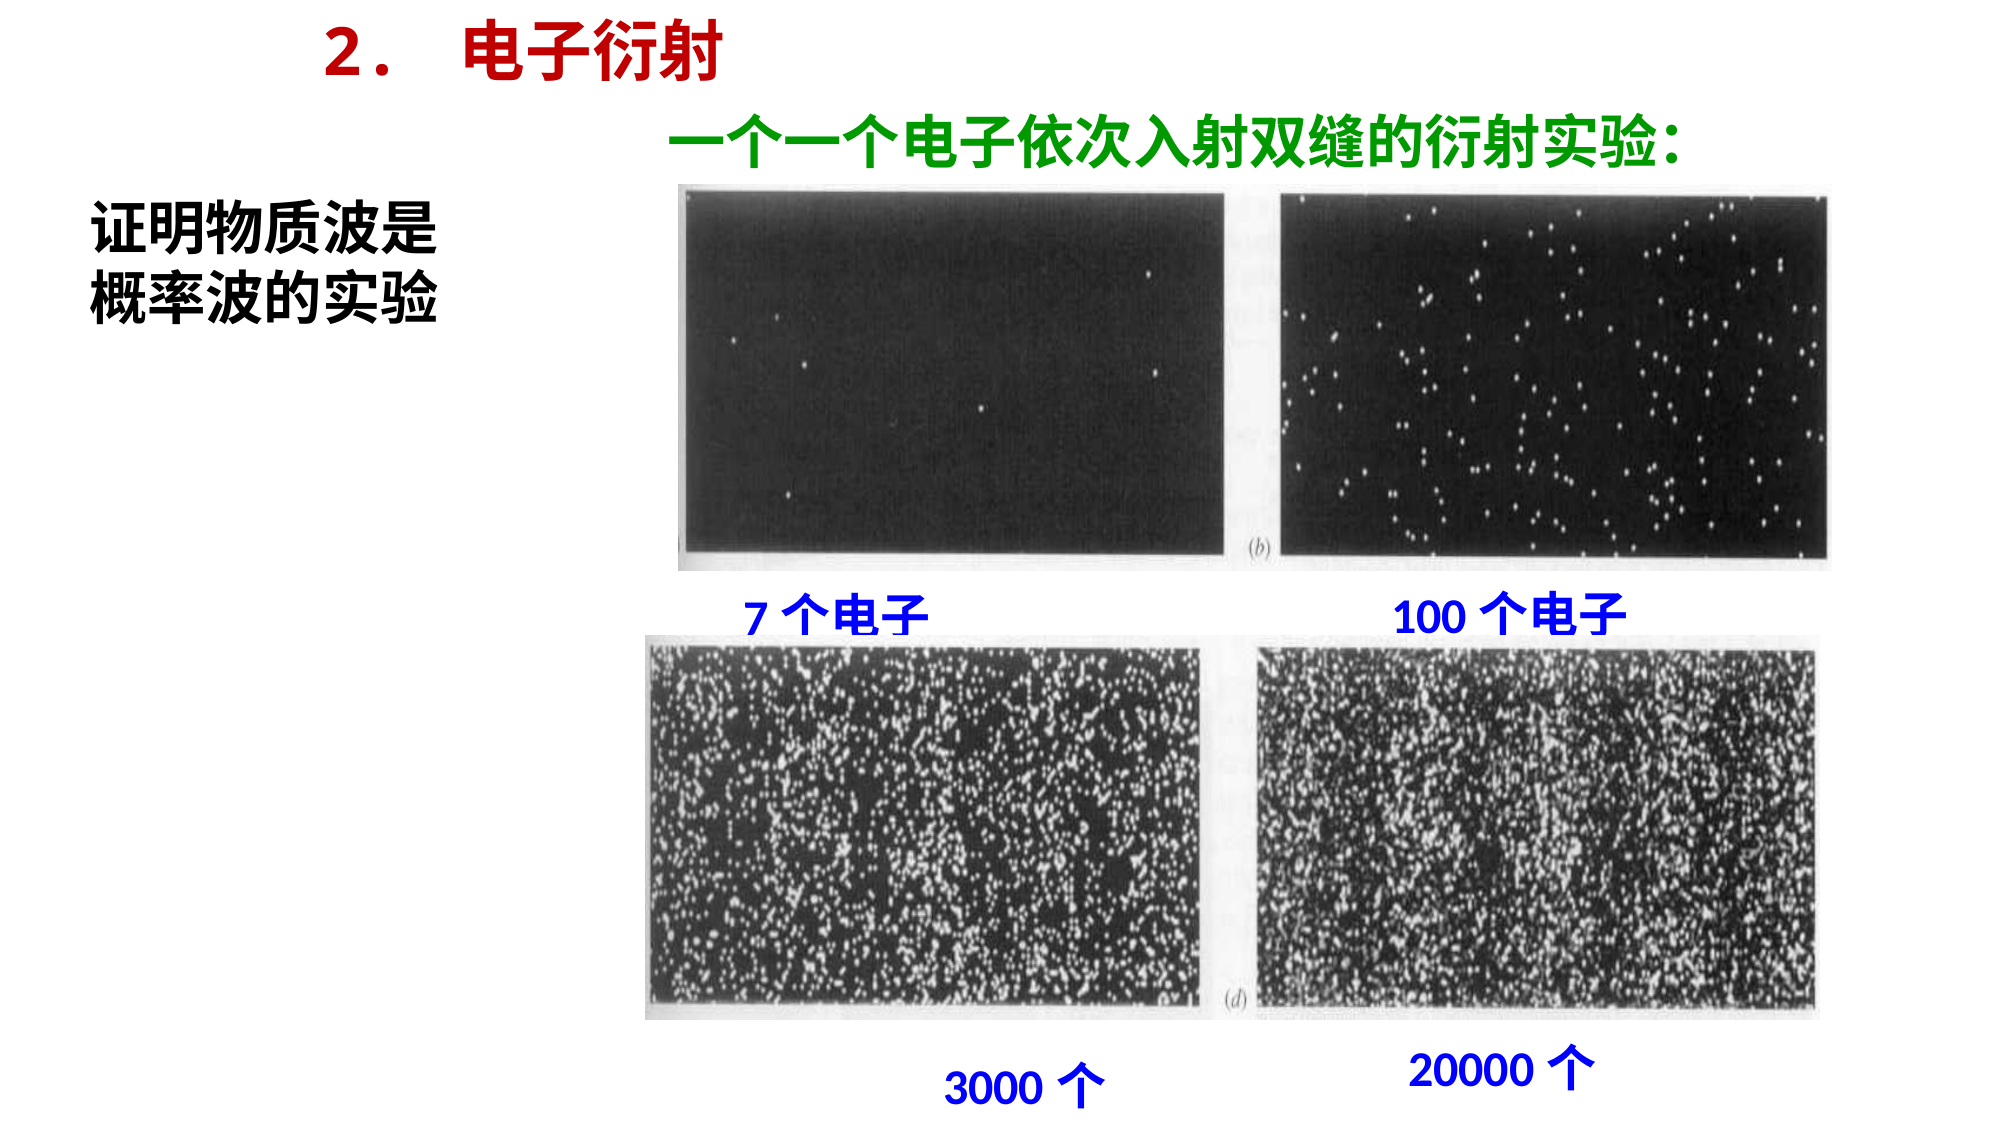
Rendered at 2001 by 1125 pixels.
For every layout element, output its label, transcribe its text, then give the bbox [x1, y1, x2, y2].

text_box 一个一个电子依次入射双缝的衍射实验： [652, 97, 1978, 183]
text_box 2. 电子衍射 [308, 1, 741, 97]
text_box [645, 634, 1820, 1125]
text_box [678, 184, 1832, 643]
text_box 证明物质波是概率波的实验 [74, 183, 504, 339]
